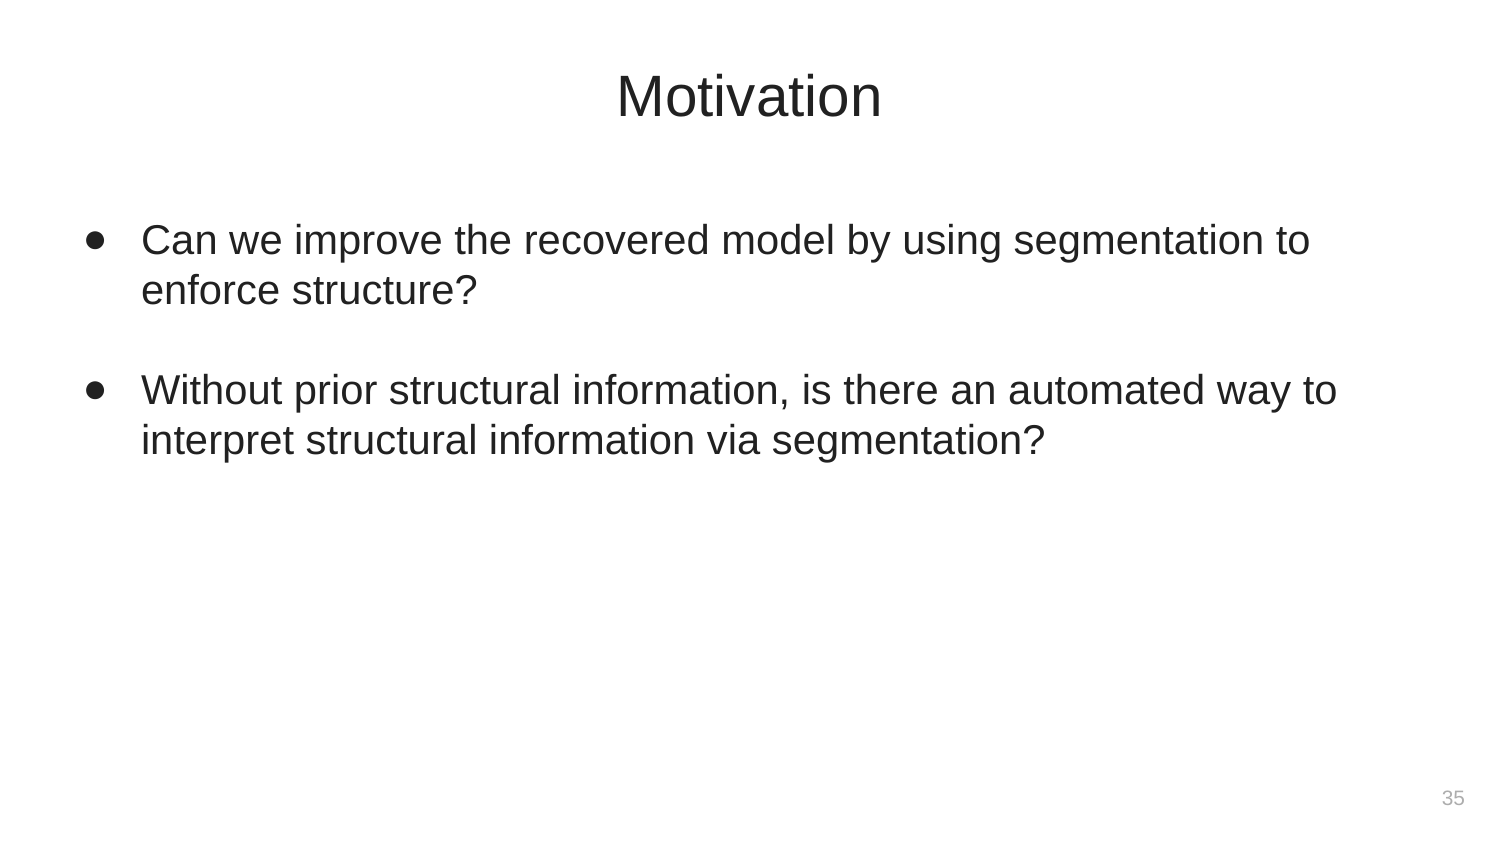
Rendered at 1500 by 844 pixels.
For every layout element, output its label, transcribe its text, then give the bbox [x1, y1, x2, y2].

subtitle Can we improve the recovered model by using segmentation to enforce structure? Without prior structural information, is there an automated way to interpret structural information via segmentation? [51, 197, 1449, 675]
slide_number ‹#› [1389, 764, 1480, 830]
subtitle Motivation [51, 43, 1449, 174]
